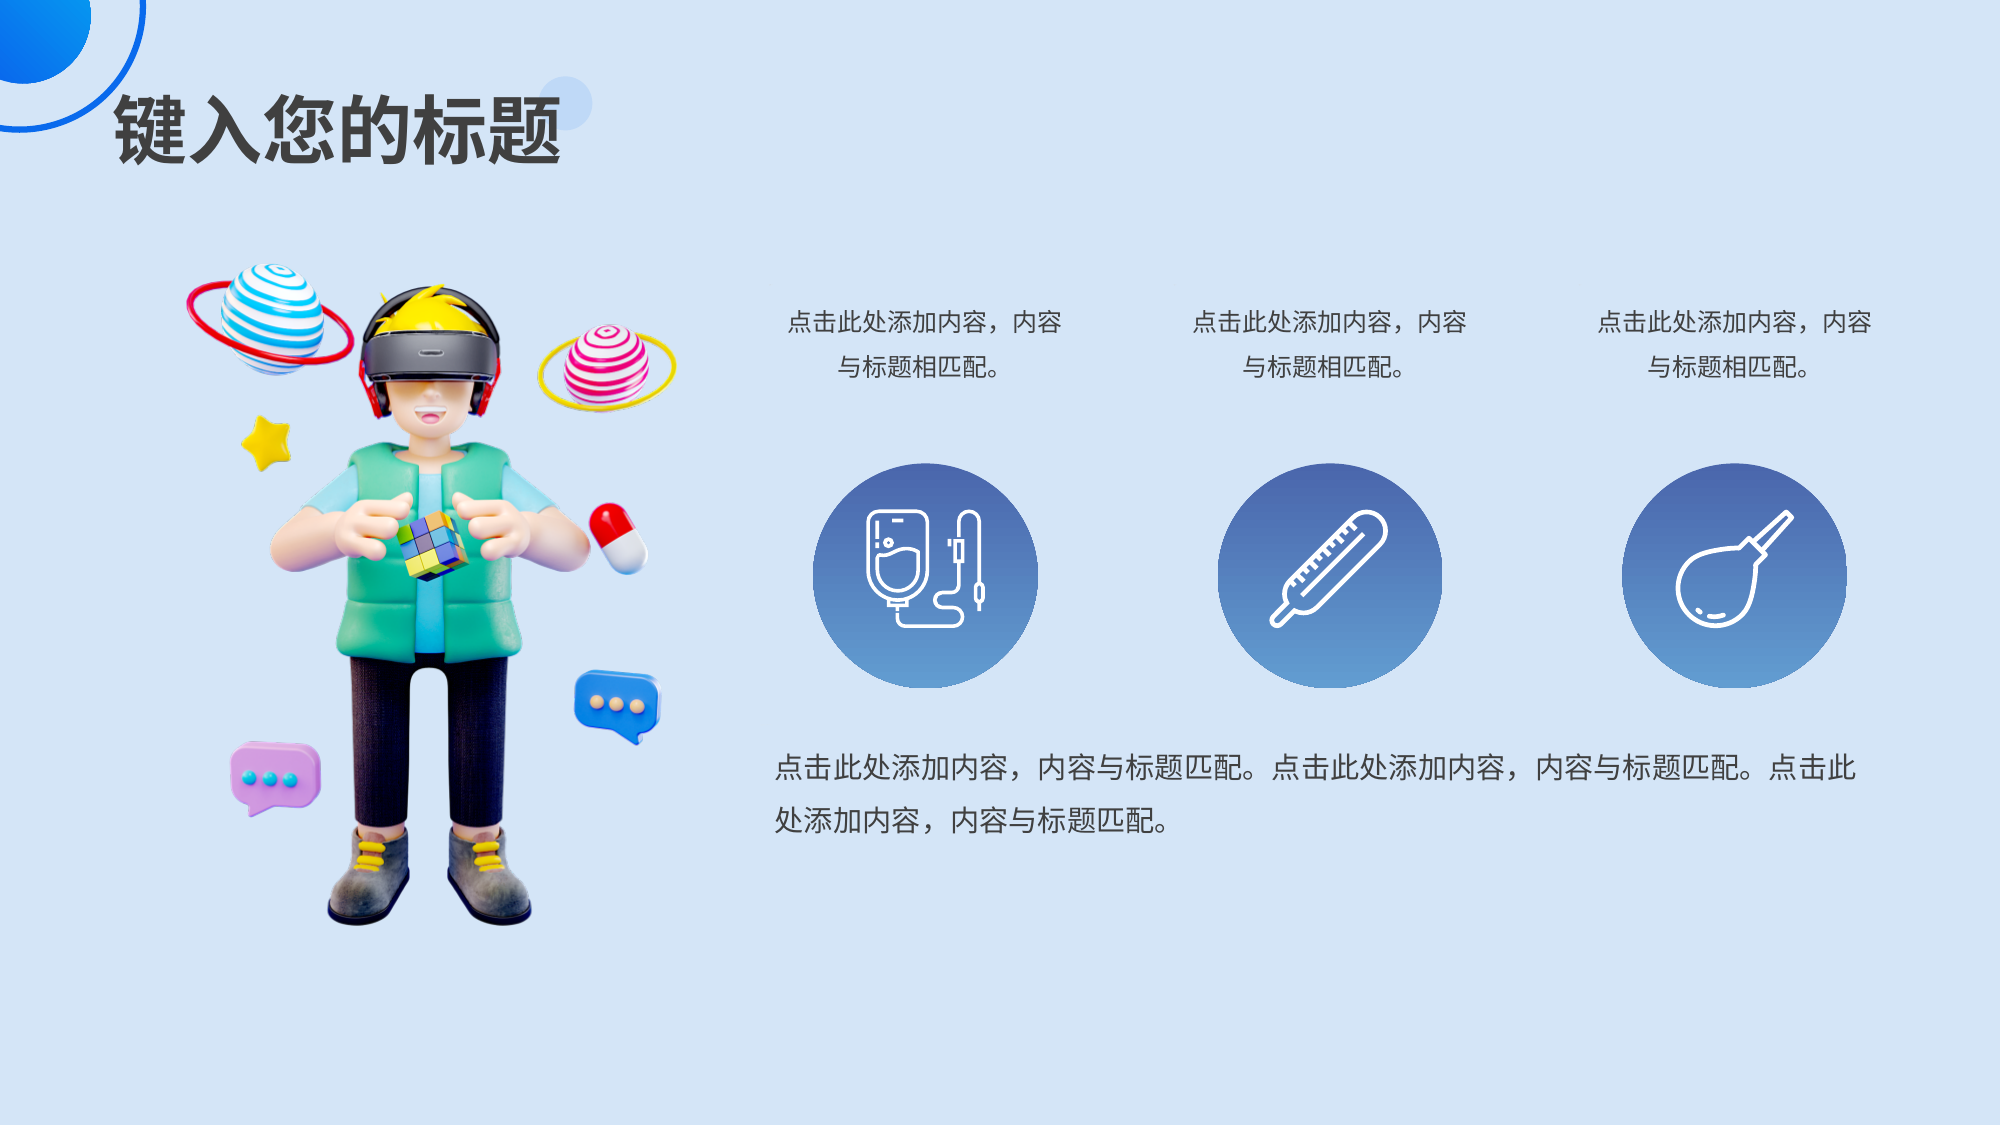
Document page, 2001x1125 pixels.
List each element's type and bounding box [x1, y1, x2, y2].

text_box [154, 215, 1901, 1008]
